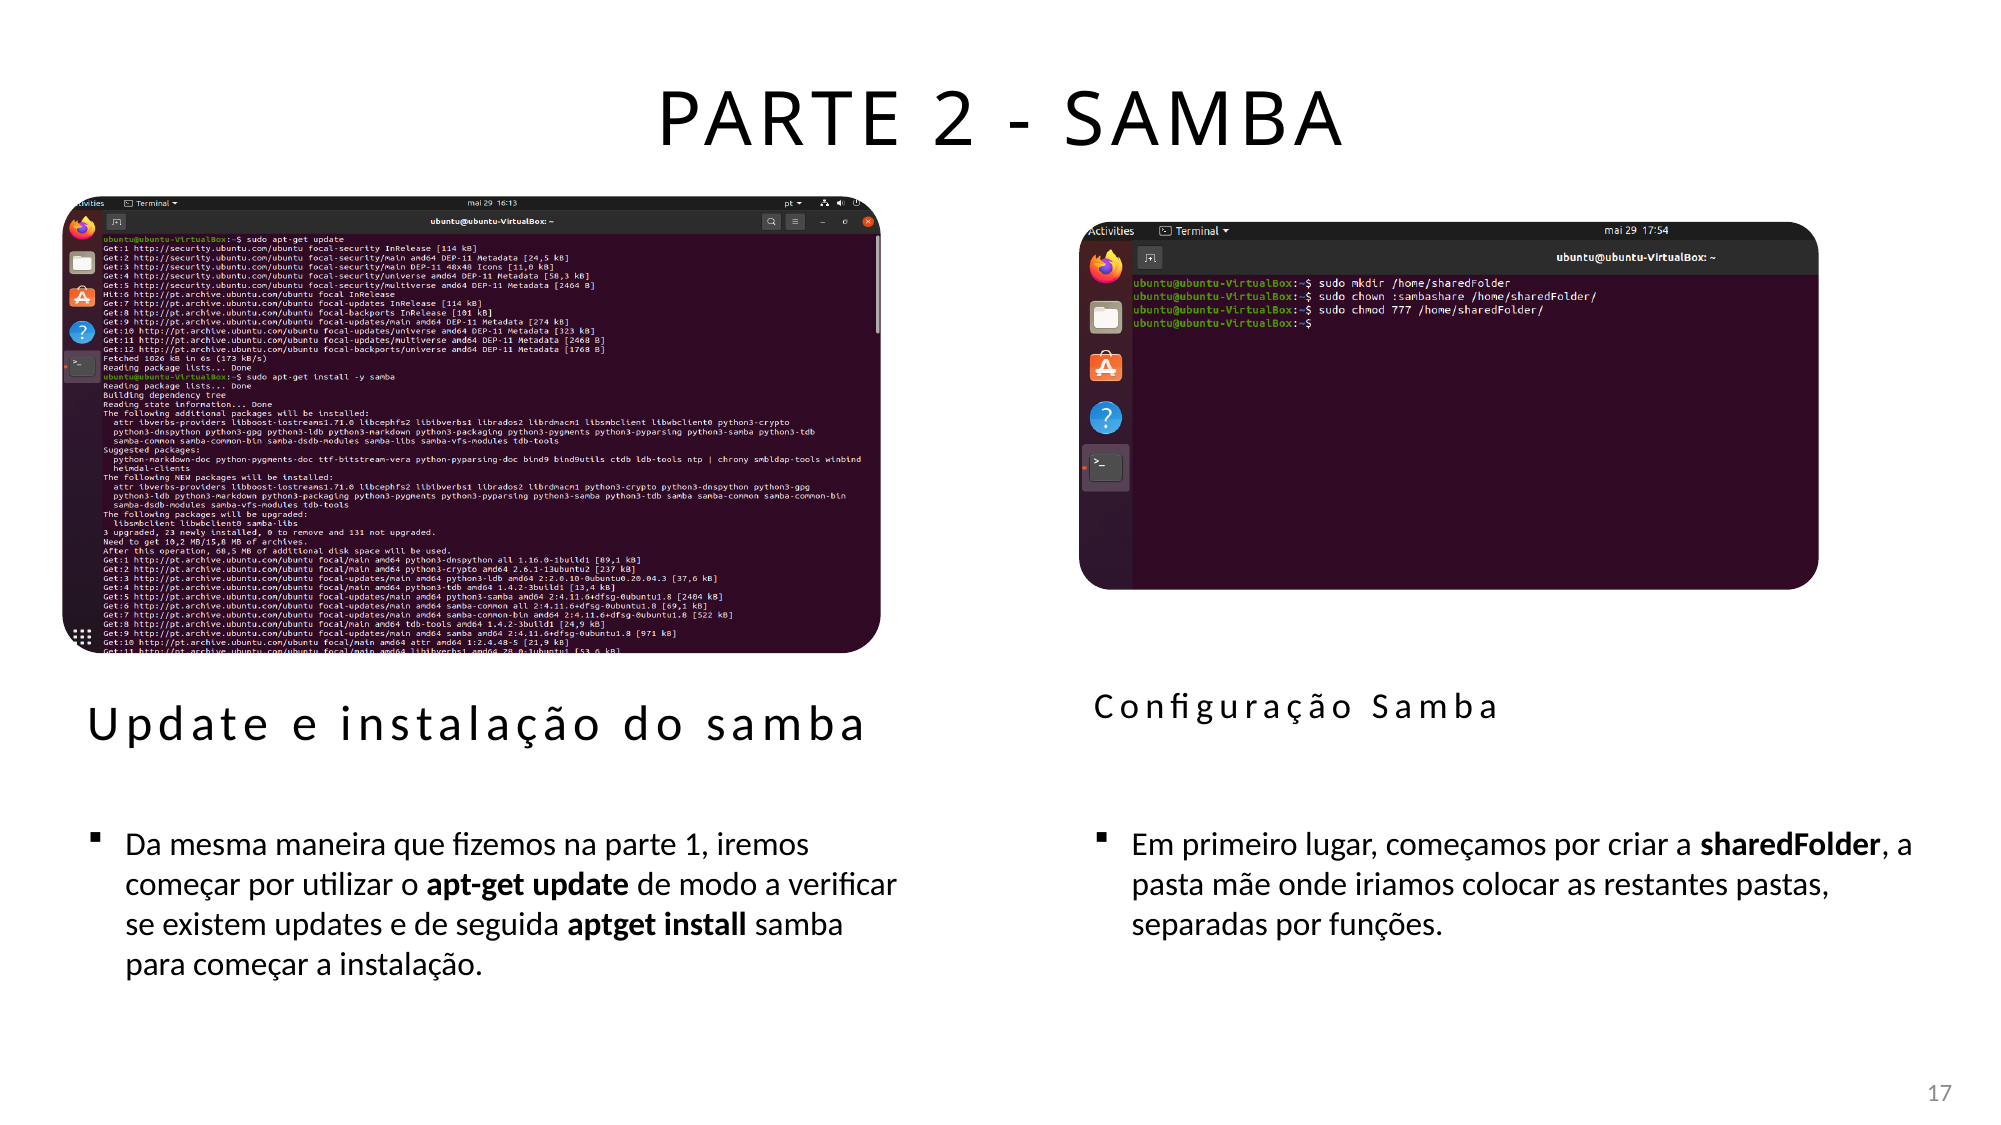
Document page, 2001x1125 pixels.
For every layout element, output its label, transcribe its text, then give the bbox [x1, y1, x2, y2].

title Parte 2 - samba [97, 0, 1903, 249]
list Em primeiro lugar, começamos por criar a sharedFolder, a pasta mãe onde iriamos colocar as restantes pastas, separadas por funções. [1079, 814, 1930, 1125]
picture [62, 196, 881, 654]
list Update e instalação do samba [72, 653, 943, 815]
slide_number 17 [1894, 1061, 1968, 1121]
list Da mesma maneira que fizemos na parte 1, iremos começar por utilizar o apt-get update de modo a verificar se existem updates e de seguida aptget install samba para começar a instalação. [72, 814, 919, 1125]
picture [1079, 221, 1819, 590]
list Configuração Samba [1079, 652, 1930, 734]
